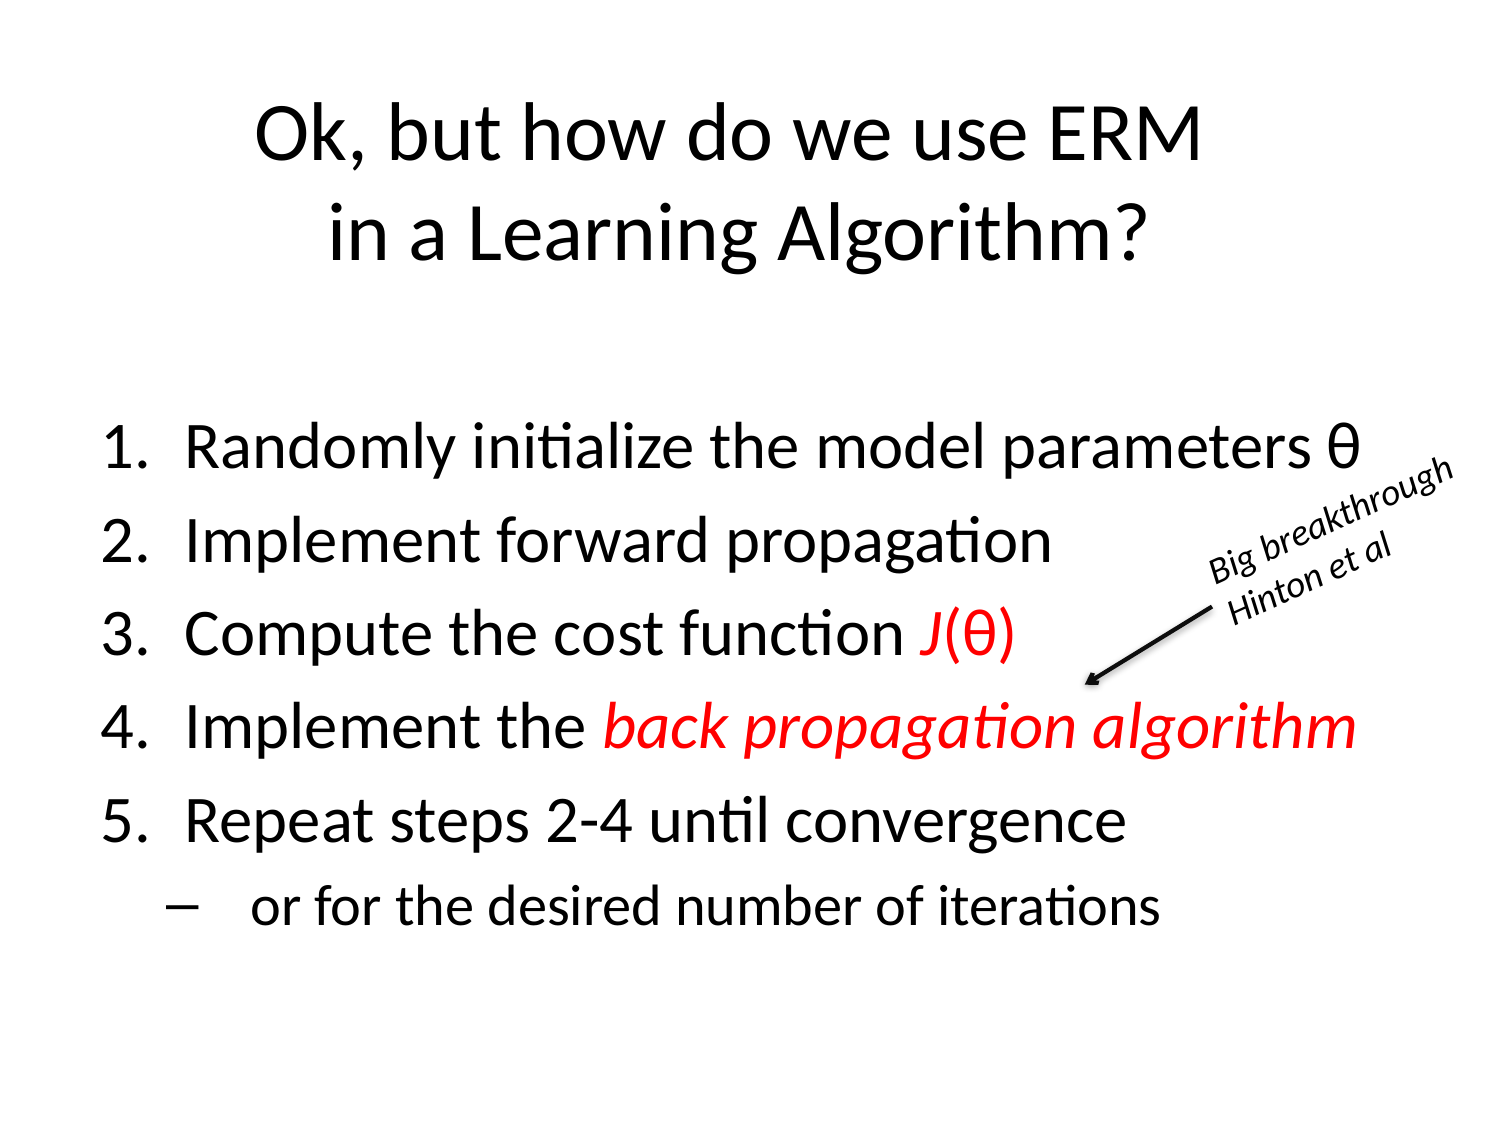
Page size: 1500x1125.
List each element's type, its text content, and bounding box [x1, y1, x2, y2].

title Ok, but how do we use ERM in a Learning Algorithm? [64, 32, 1415, 323]
list Randomly initialize the model parameters θ Implement forward propagation Compute the cost function J(θ) Implement the back propagation algorithm Repeat steps 2-4 until convergence or for the desired number of iterations [85, 394, 1436, 1024]
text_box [1084, 483, 1497, 685]
